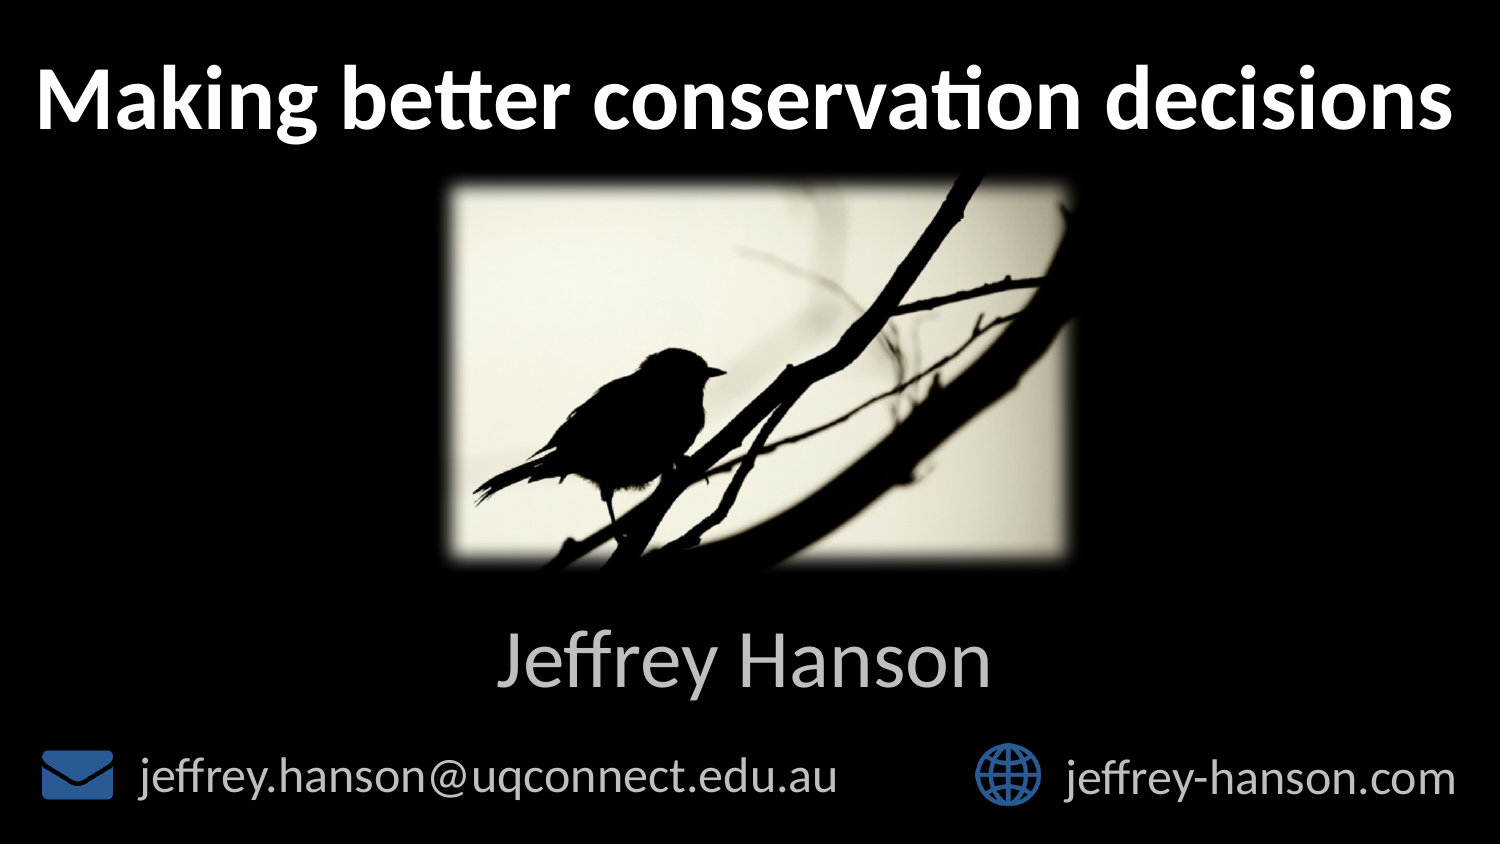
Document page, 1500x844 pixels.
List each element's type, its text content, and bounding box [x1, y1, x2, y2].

picture [433, 168, 1084, 576]
picture [42, 737, 113, 808]
text_box jeffrey-hanson.com [1050, 736, 1472, 812]
text_box jeffrey.hanson@uqconnect.edu.au [124, 734, 854, 810]
picture [975, 743, 1041, 806]
text_box Jeffrey Hanson [125, 596, 1366, 697]
text_box Making better conservation decisions [14, 22, 1476, 164]
